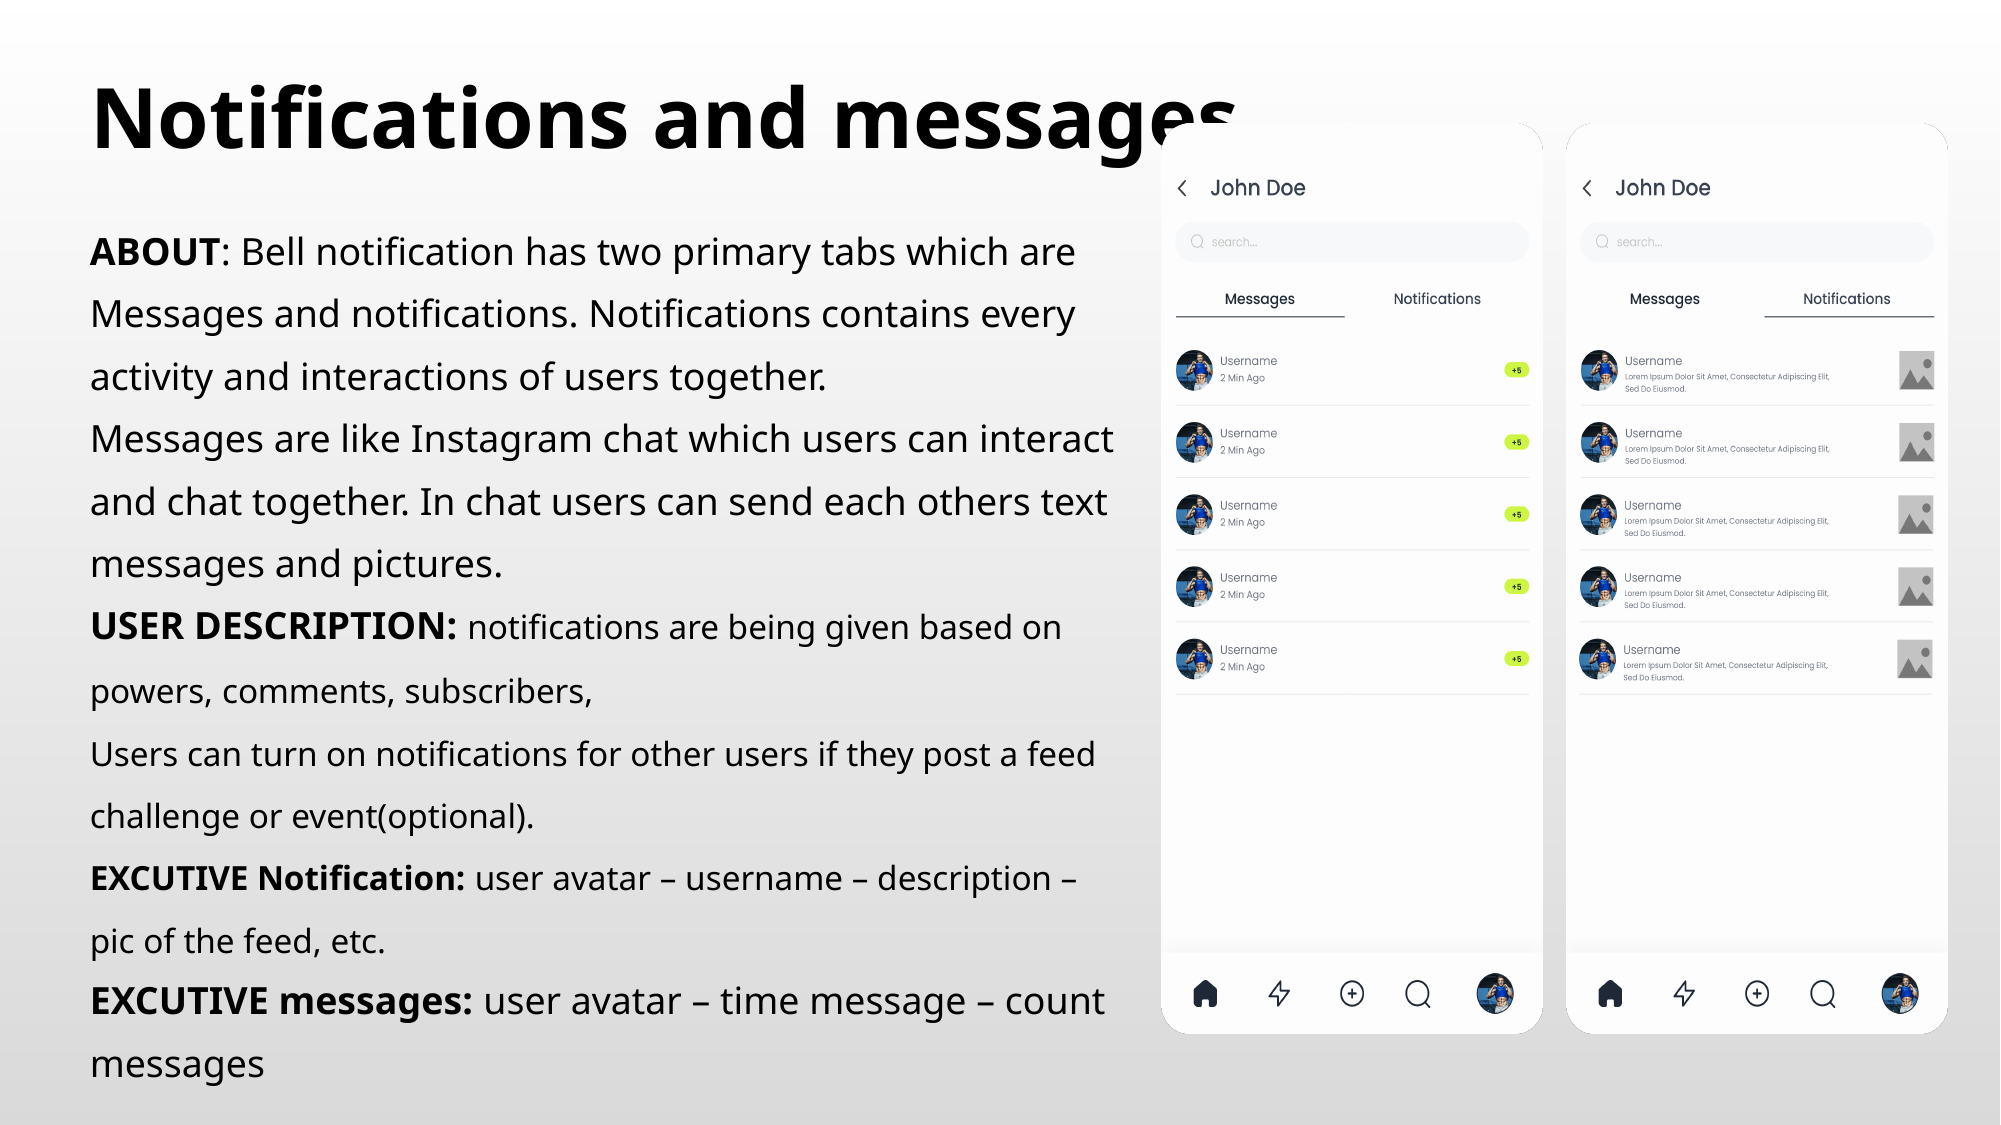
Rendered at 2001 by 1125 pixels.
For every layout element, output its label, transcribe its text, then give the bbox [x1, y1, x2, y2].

picture [1566, 123, 1948, 1034]
list ABOUT: Bell notification has two primary tabs which are Messages and notifications. Notifications contains every activity and interactions of users together. Messages are like Instagram chat which users can interact and chat together. In chat users can send each others text messages and pictures. USER DESCRIPTION: notifications are being given based on powers, comments, subscribers, Users can turn on notifications for other users if they post a feed challenge or event(optional). EXCUTIVE Notification: user avatar – username – description – pic of the feed, etc. EXCUTIVE messages: user avatar – time message – count messages [75, 202, 1139, 1083]
title Notifications and messages [75, 42, 1287, 193]
picture [1161, 123, 1543, 1034]
